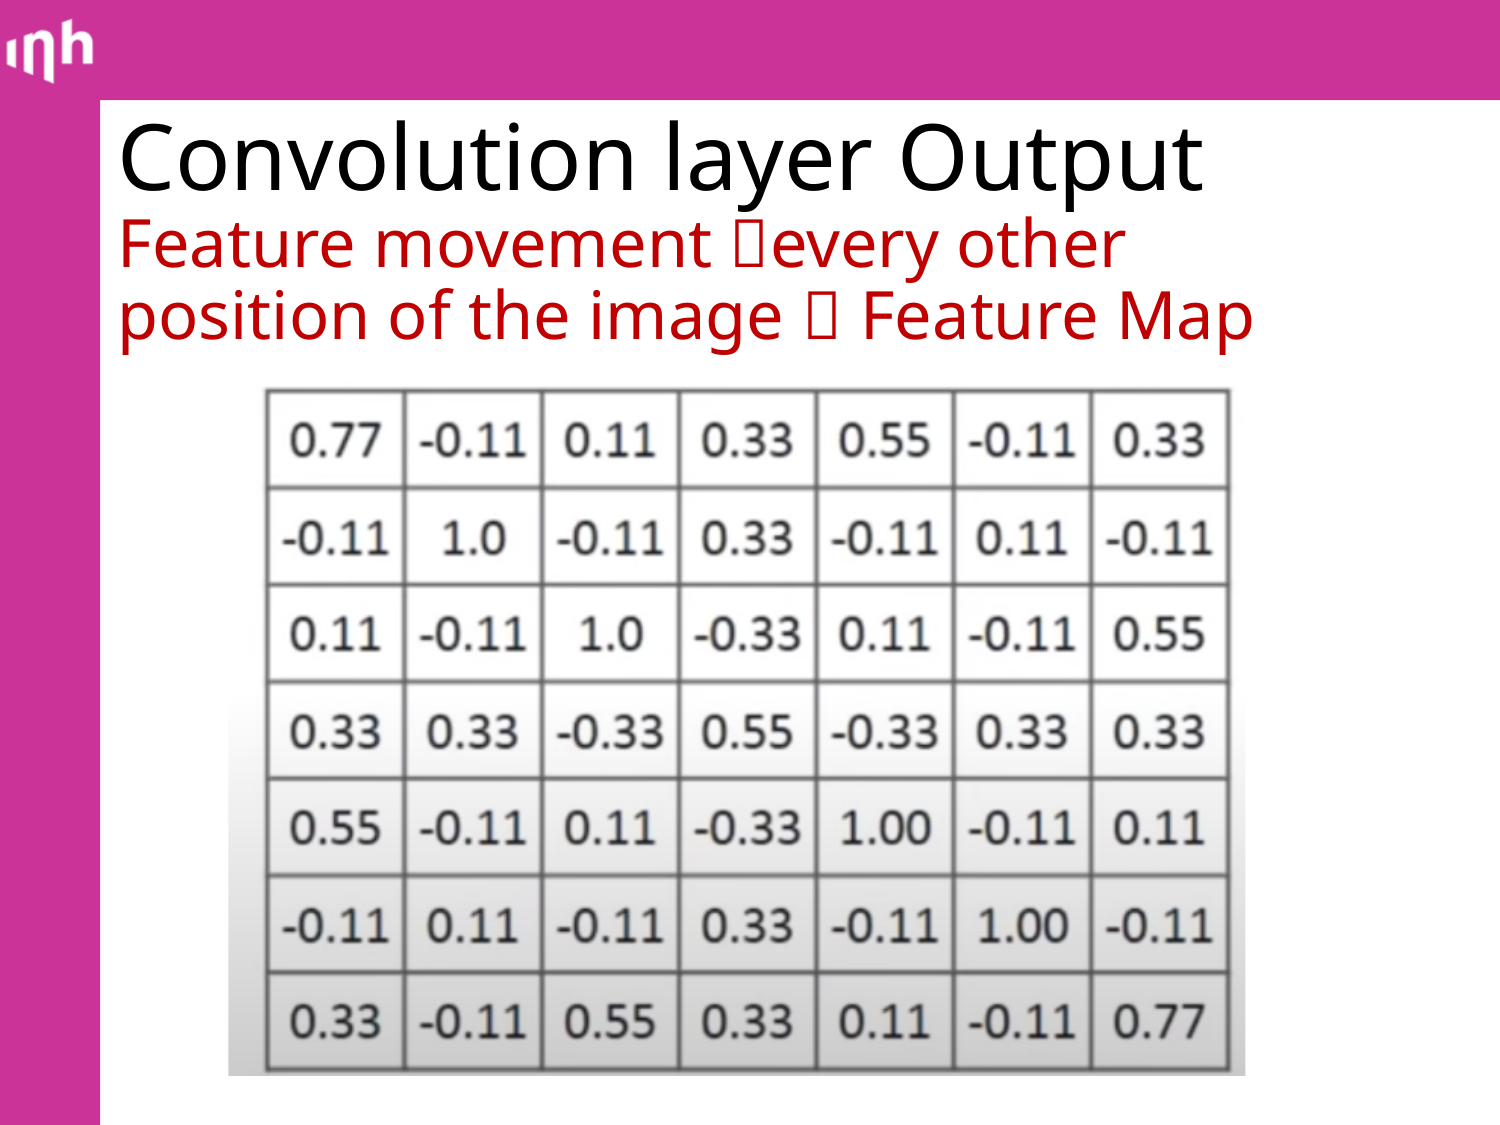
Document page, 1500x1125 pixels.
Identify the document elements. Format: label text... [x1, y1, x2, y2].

title Convolution layer Output Feature movement every other position of the image  Feature Map [117, 138, 1393, 327]
picture [0, 1, 101, 102]
picture [228, 358, 1246, 1076]
